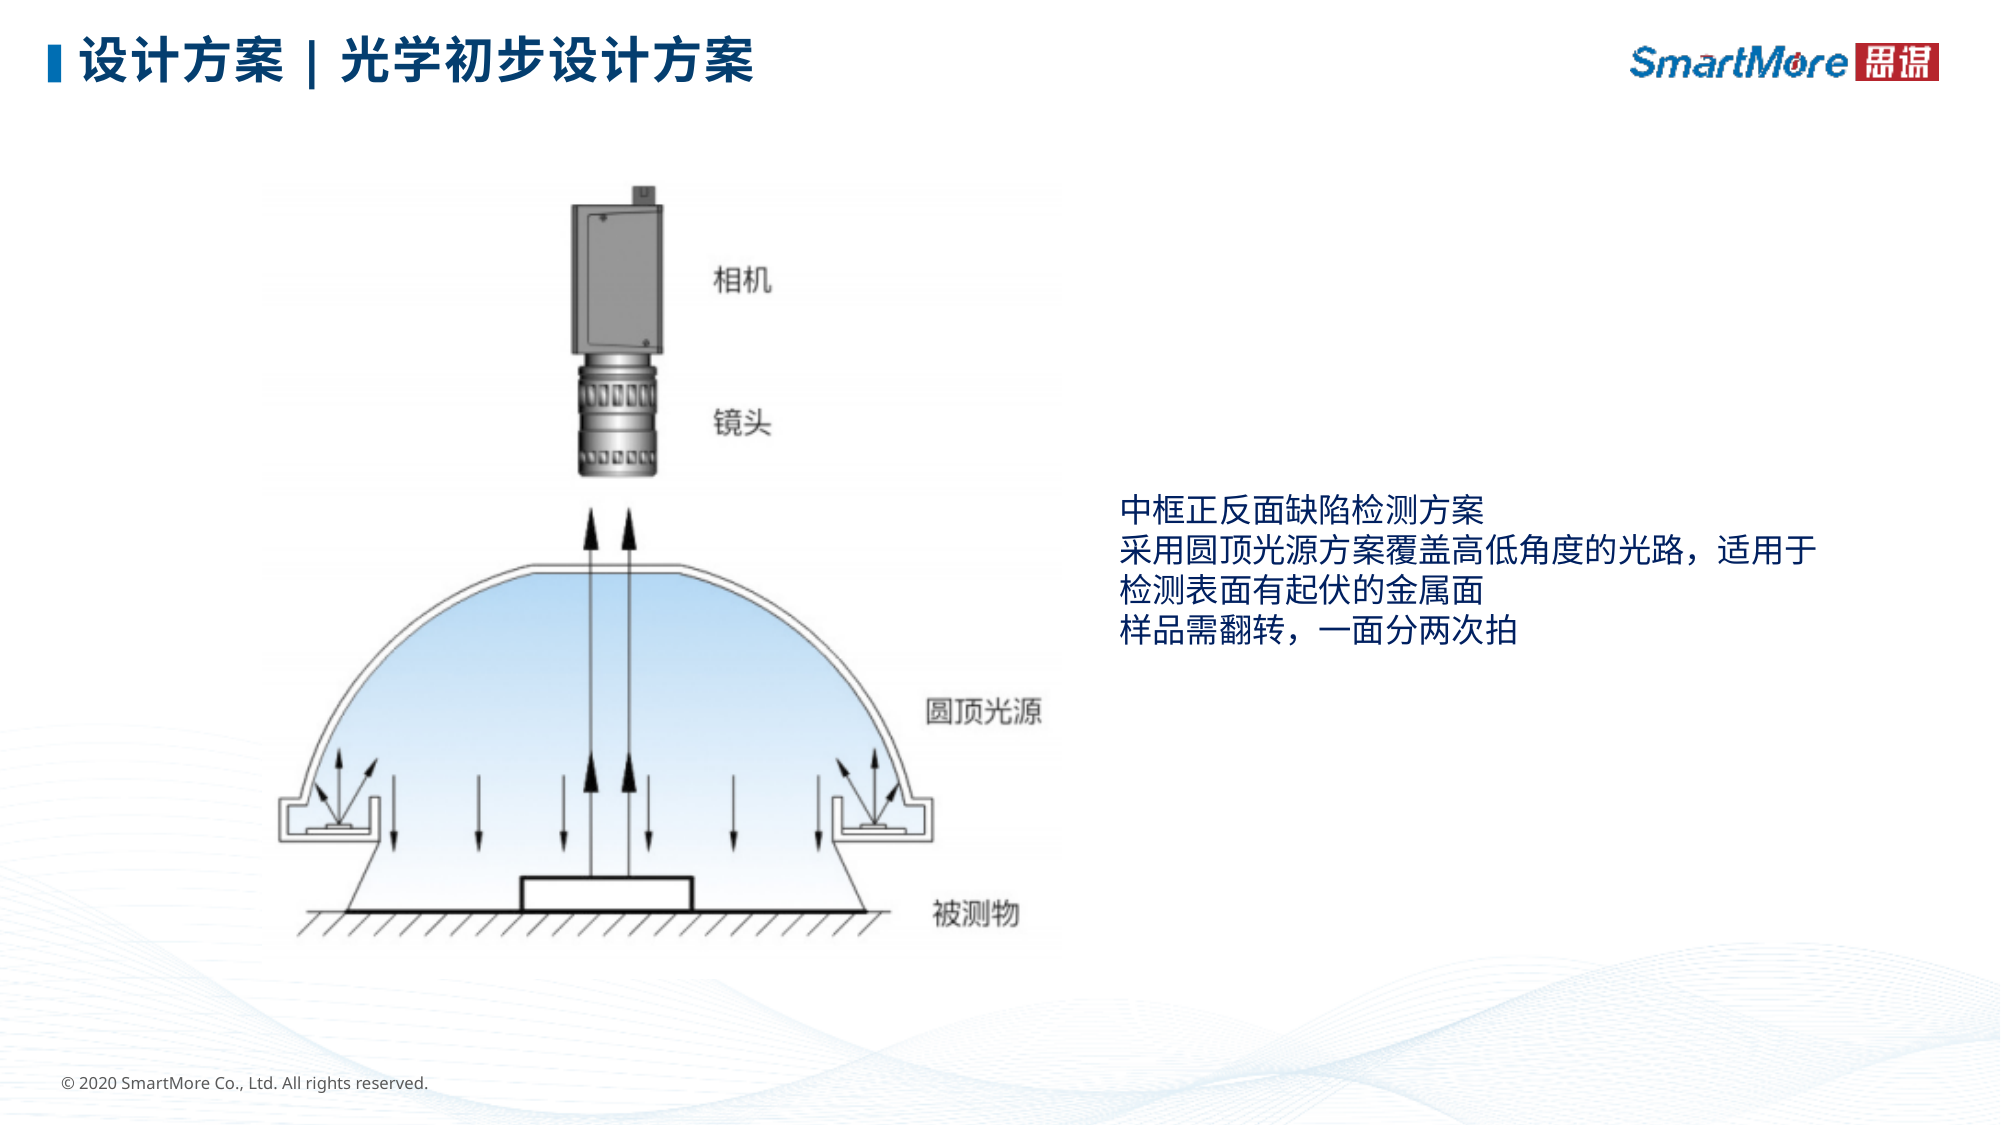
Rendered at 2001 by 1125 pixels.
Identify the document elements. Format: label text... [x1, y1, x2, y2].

title 设计方案|光学初步设计方案 [78, 34, 1565, 90]
text_box 中框正反面缺陷检测方案 采用圆顶光源方案覆盖高低角度的光路，适用于检测表面有起伏的金属面 样品需翻转，一面分两次拍 [1104, 481, 1858, 736]
picture [0, 0, 2001, 1125]
